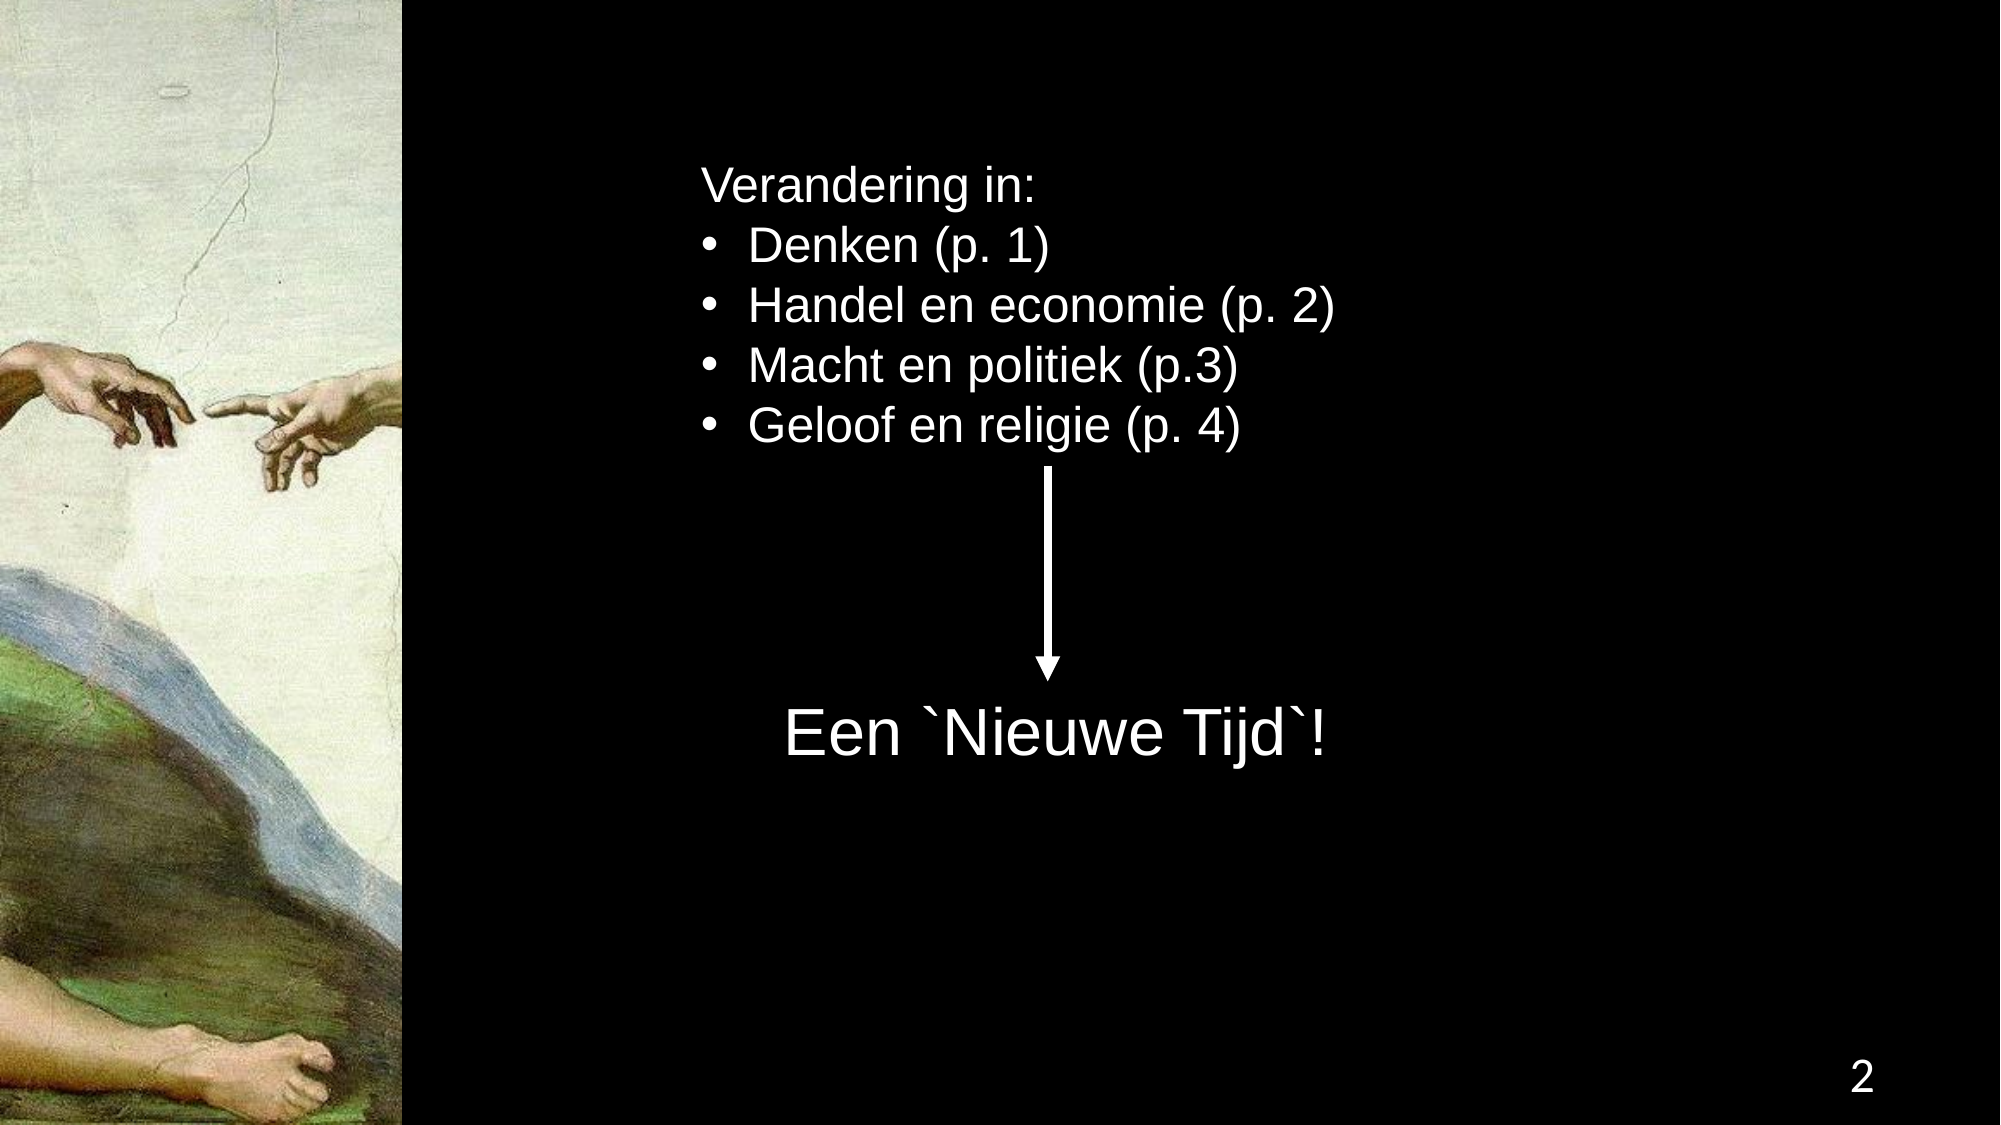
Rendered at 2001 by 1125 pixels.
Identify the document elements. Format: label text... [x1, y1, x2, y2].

text_box Een `Nieuwe Tijd`! [693, 681, 1740, 936]
slide_number 2 [1539, 1042, 1890, 1103]
picture [0, 0, 402, 1125]
text_box Verandering in: Denken (p. 1) Handel en economie (p. 2) Macht en politiek (p.3) Geloof en religie (p. 4) [611, 145, 1657, 641]
